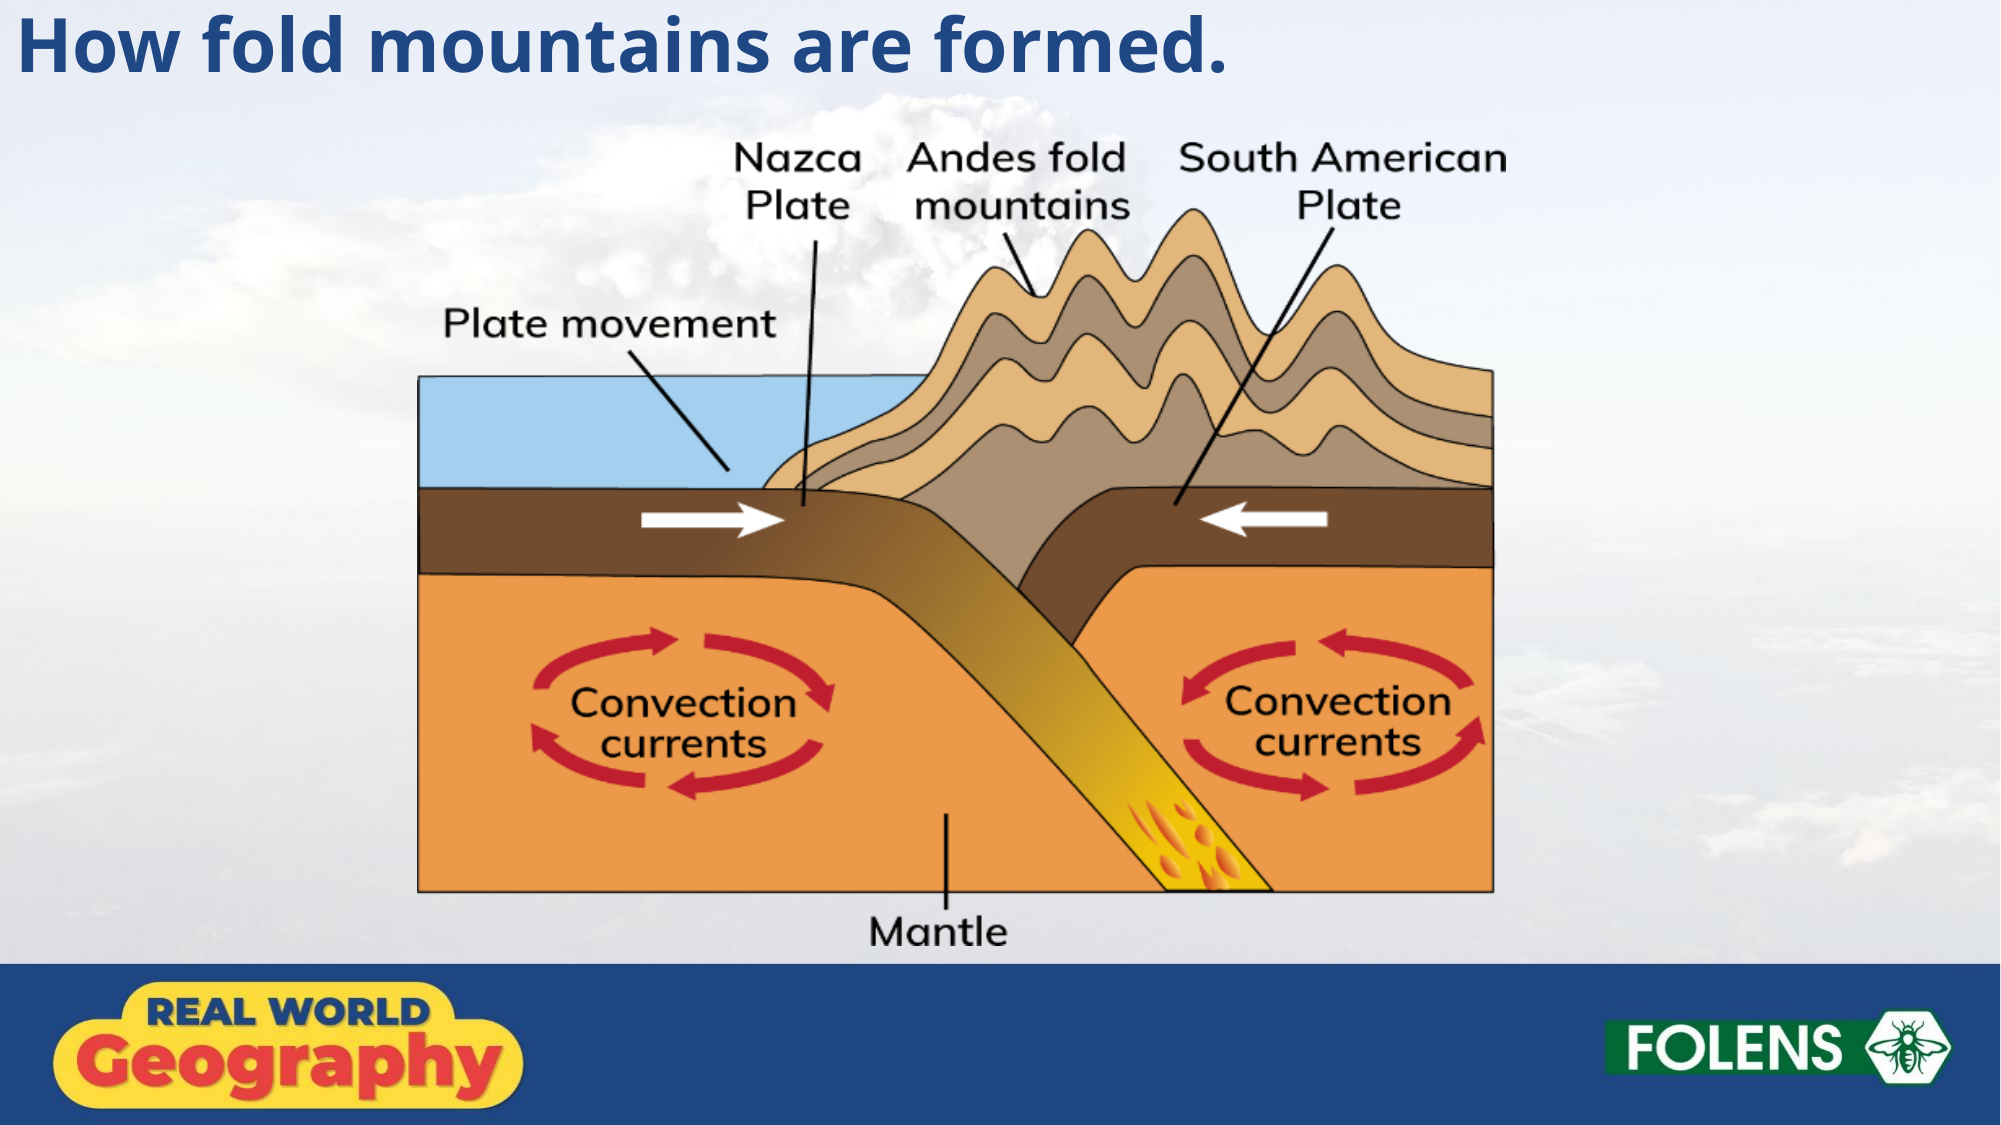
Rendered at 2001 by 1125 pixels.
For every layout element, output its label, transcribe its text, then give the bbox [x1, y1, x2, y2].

text_box How fold mountains are formed. [0, 0, 1853, 102]
picture [0, 0, 2001, 1125]
